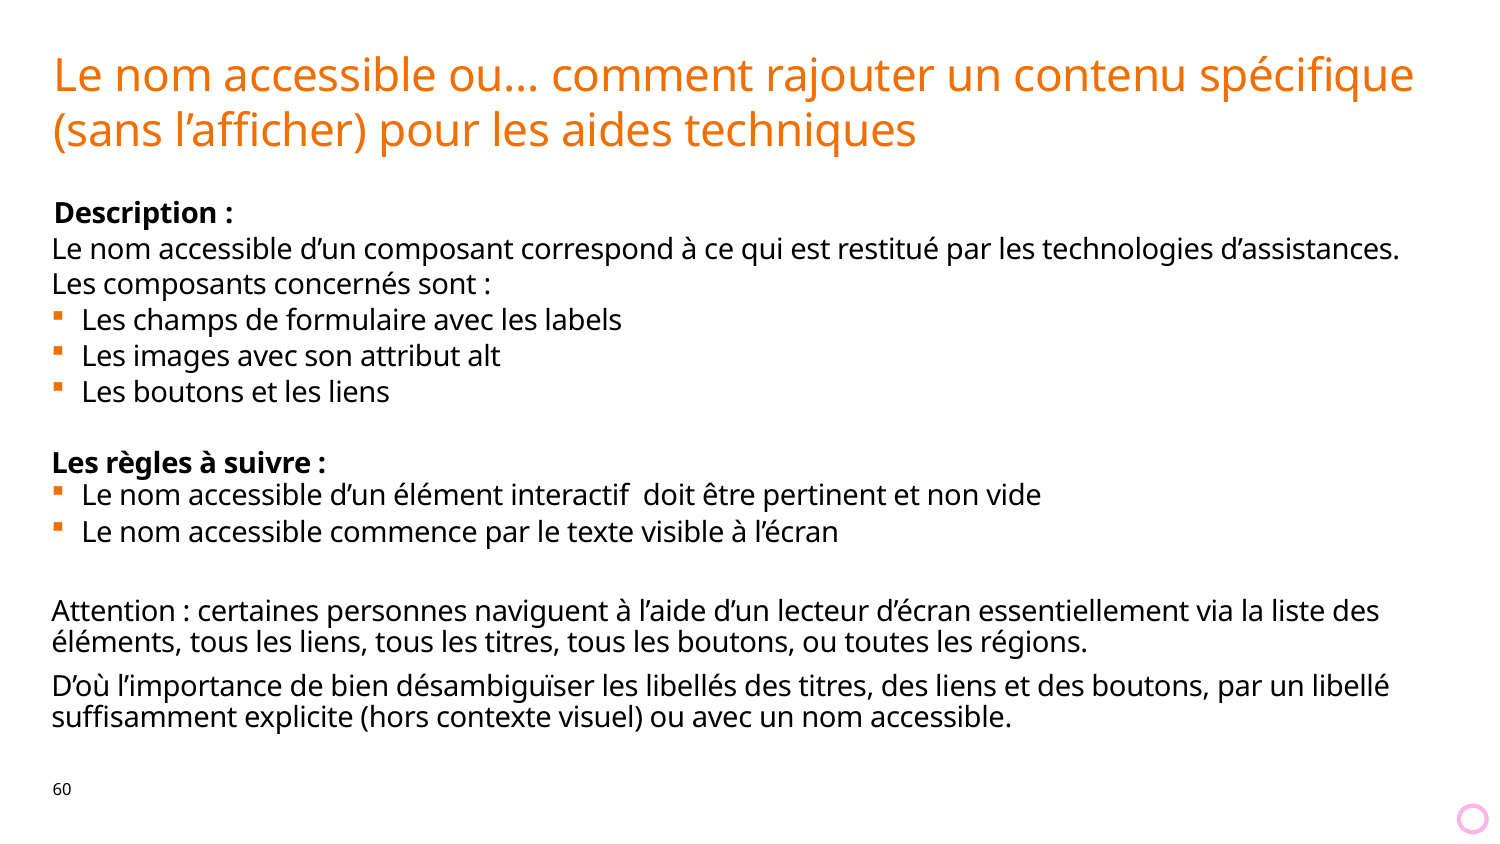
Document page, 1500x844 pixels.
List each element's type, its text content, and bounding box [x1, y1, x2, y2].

text_box [1456, 803, 1489, 835]
list Description : Le nom accessible d’un composant correspond à ce qui est restitué par les technologies d’assistances. Les composants concernés sont : Les champs de formulaire avec les labels Les images avec son attribut alt Les boutons et les liens Les règles à suivre : Le nom accessible d’un élément interactif doit être pertinent et non vide Le nom accessible commence par le texte visible à l’écran Attention : certaines personnes naviguent à l’aide d’un lecteur d’écran essentiellement via la liste des éléments, tous les liens, tous les titres, tous les boutons, ou toutes les régions. D’où l’importance de bien désambiguïser les libellés des titres, des liens et des boutons, par un libellé suffisamment explicite (hors contexte visuel) ou avec un nom accessible. [51, 212, 1449, 747]
title Le nom accessible ou… comment rajouter un contenu spécifique (sans l’afficher) pour les aides techniques [51, 43, 1449, 212]
